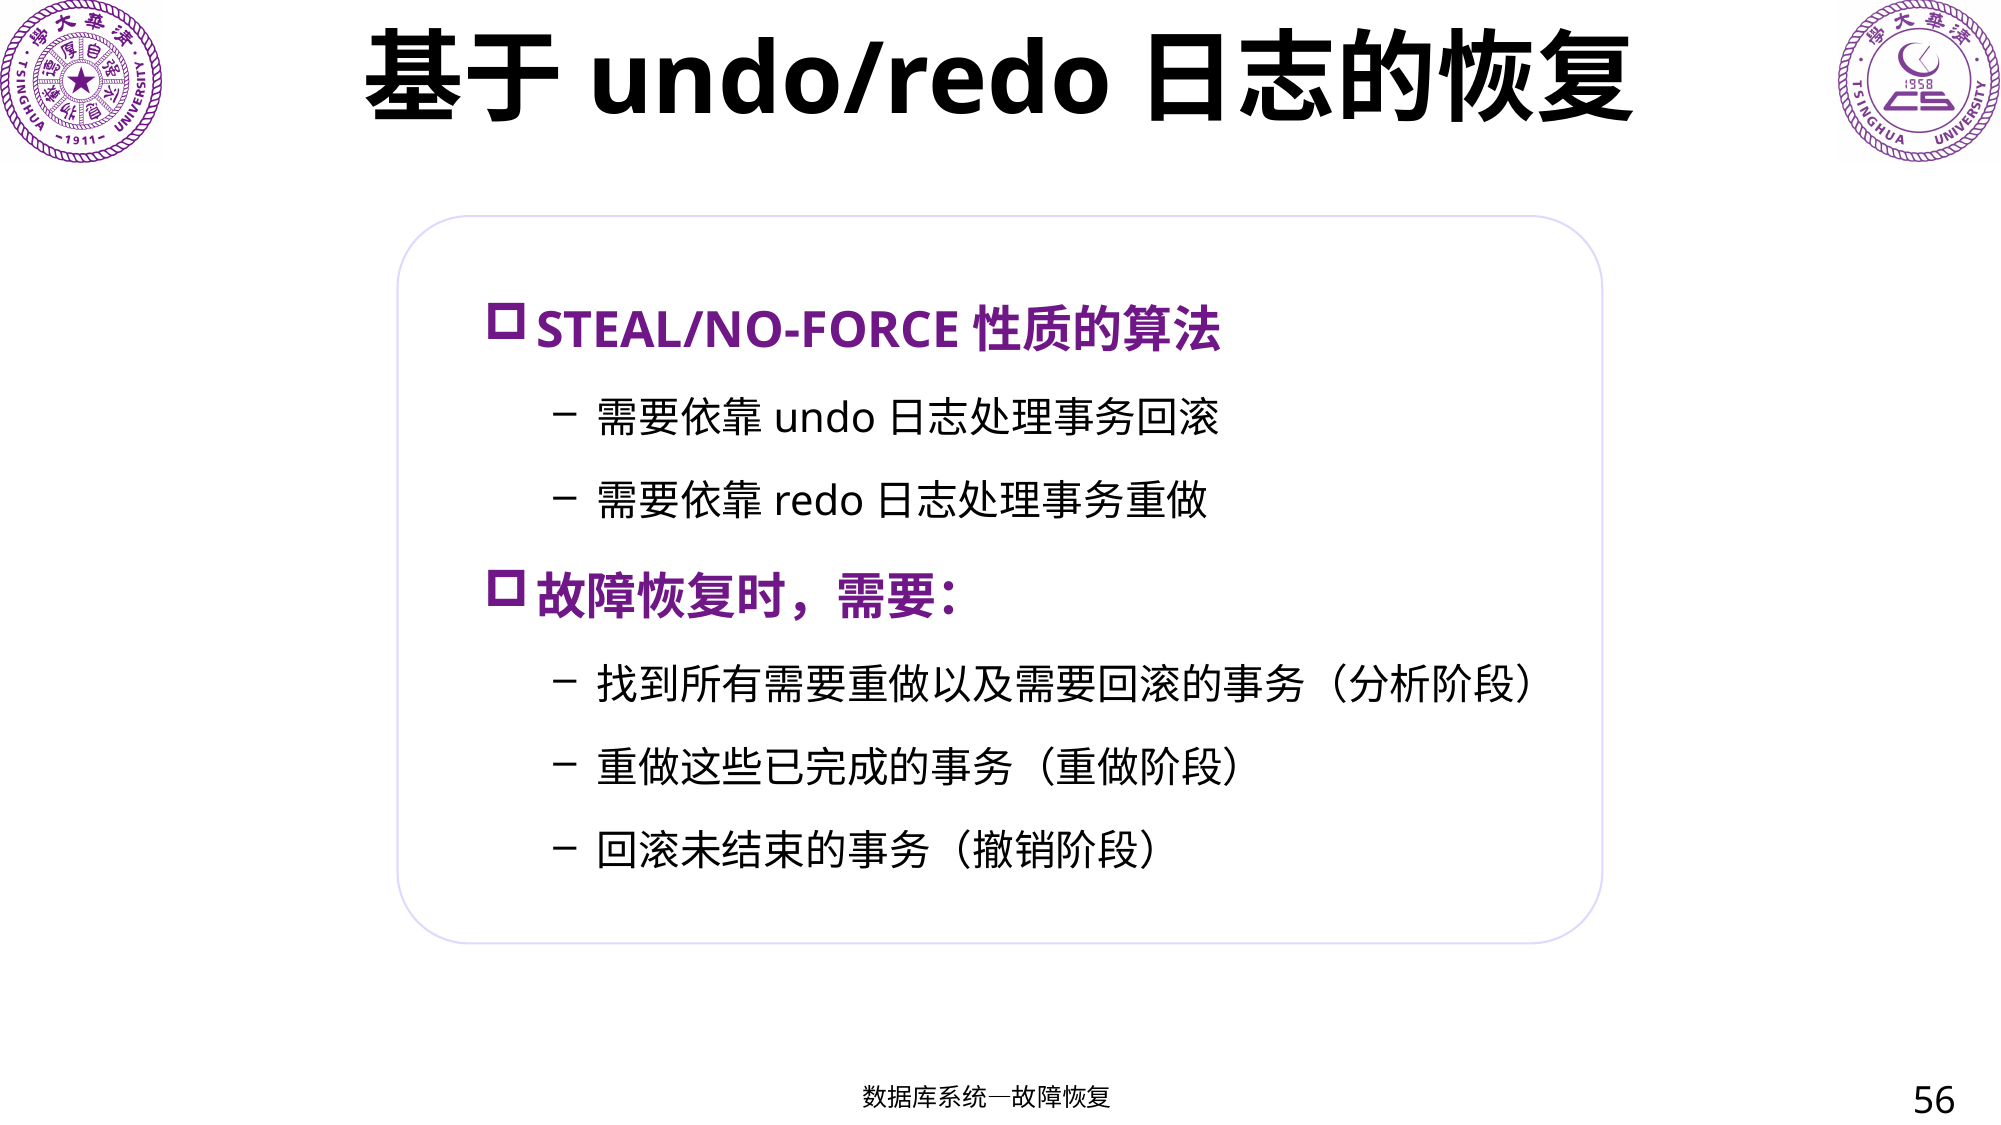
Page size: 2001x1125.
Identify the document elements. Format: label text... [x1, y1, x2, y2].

slide_number 56 [1898, 1082, 2000, 1125]
text_box [397, 216, 1597, 944]
list STEAL/NO-FORCE性质的算法 需要依靠undo日志处理事务回滚 需要依靠redo日志处理事务重做 故障恢复时，需要： 找到所有需要重做以及需要回滚的事务（分析阶段） 重做这些已完成的事务（重做阶段） 回滚未结束的事务（撤销阶段） [469, 260, 2000, 1082]
picture [1838, 0, 2000, 162]
title 基于undo/redo日志的恢复 [172, 17, 1828, 130]
picture [0, 0, 162, 163]
footer 数据库系统—故障恢复 [670, 1082, 1304, 1125]
